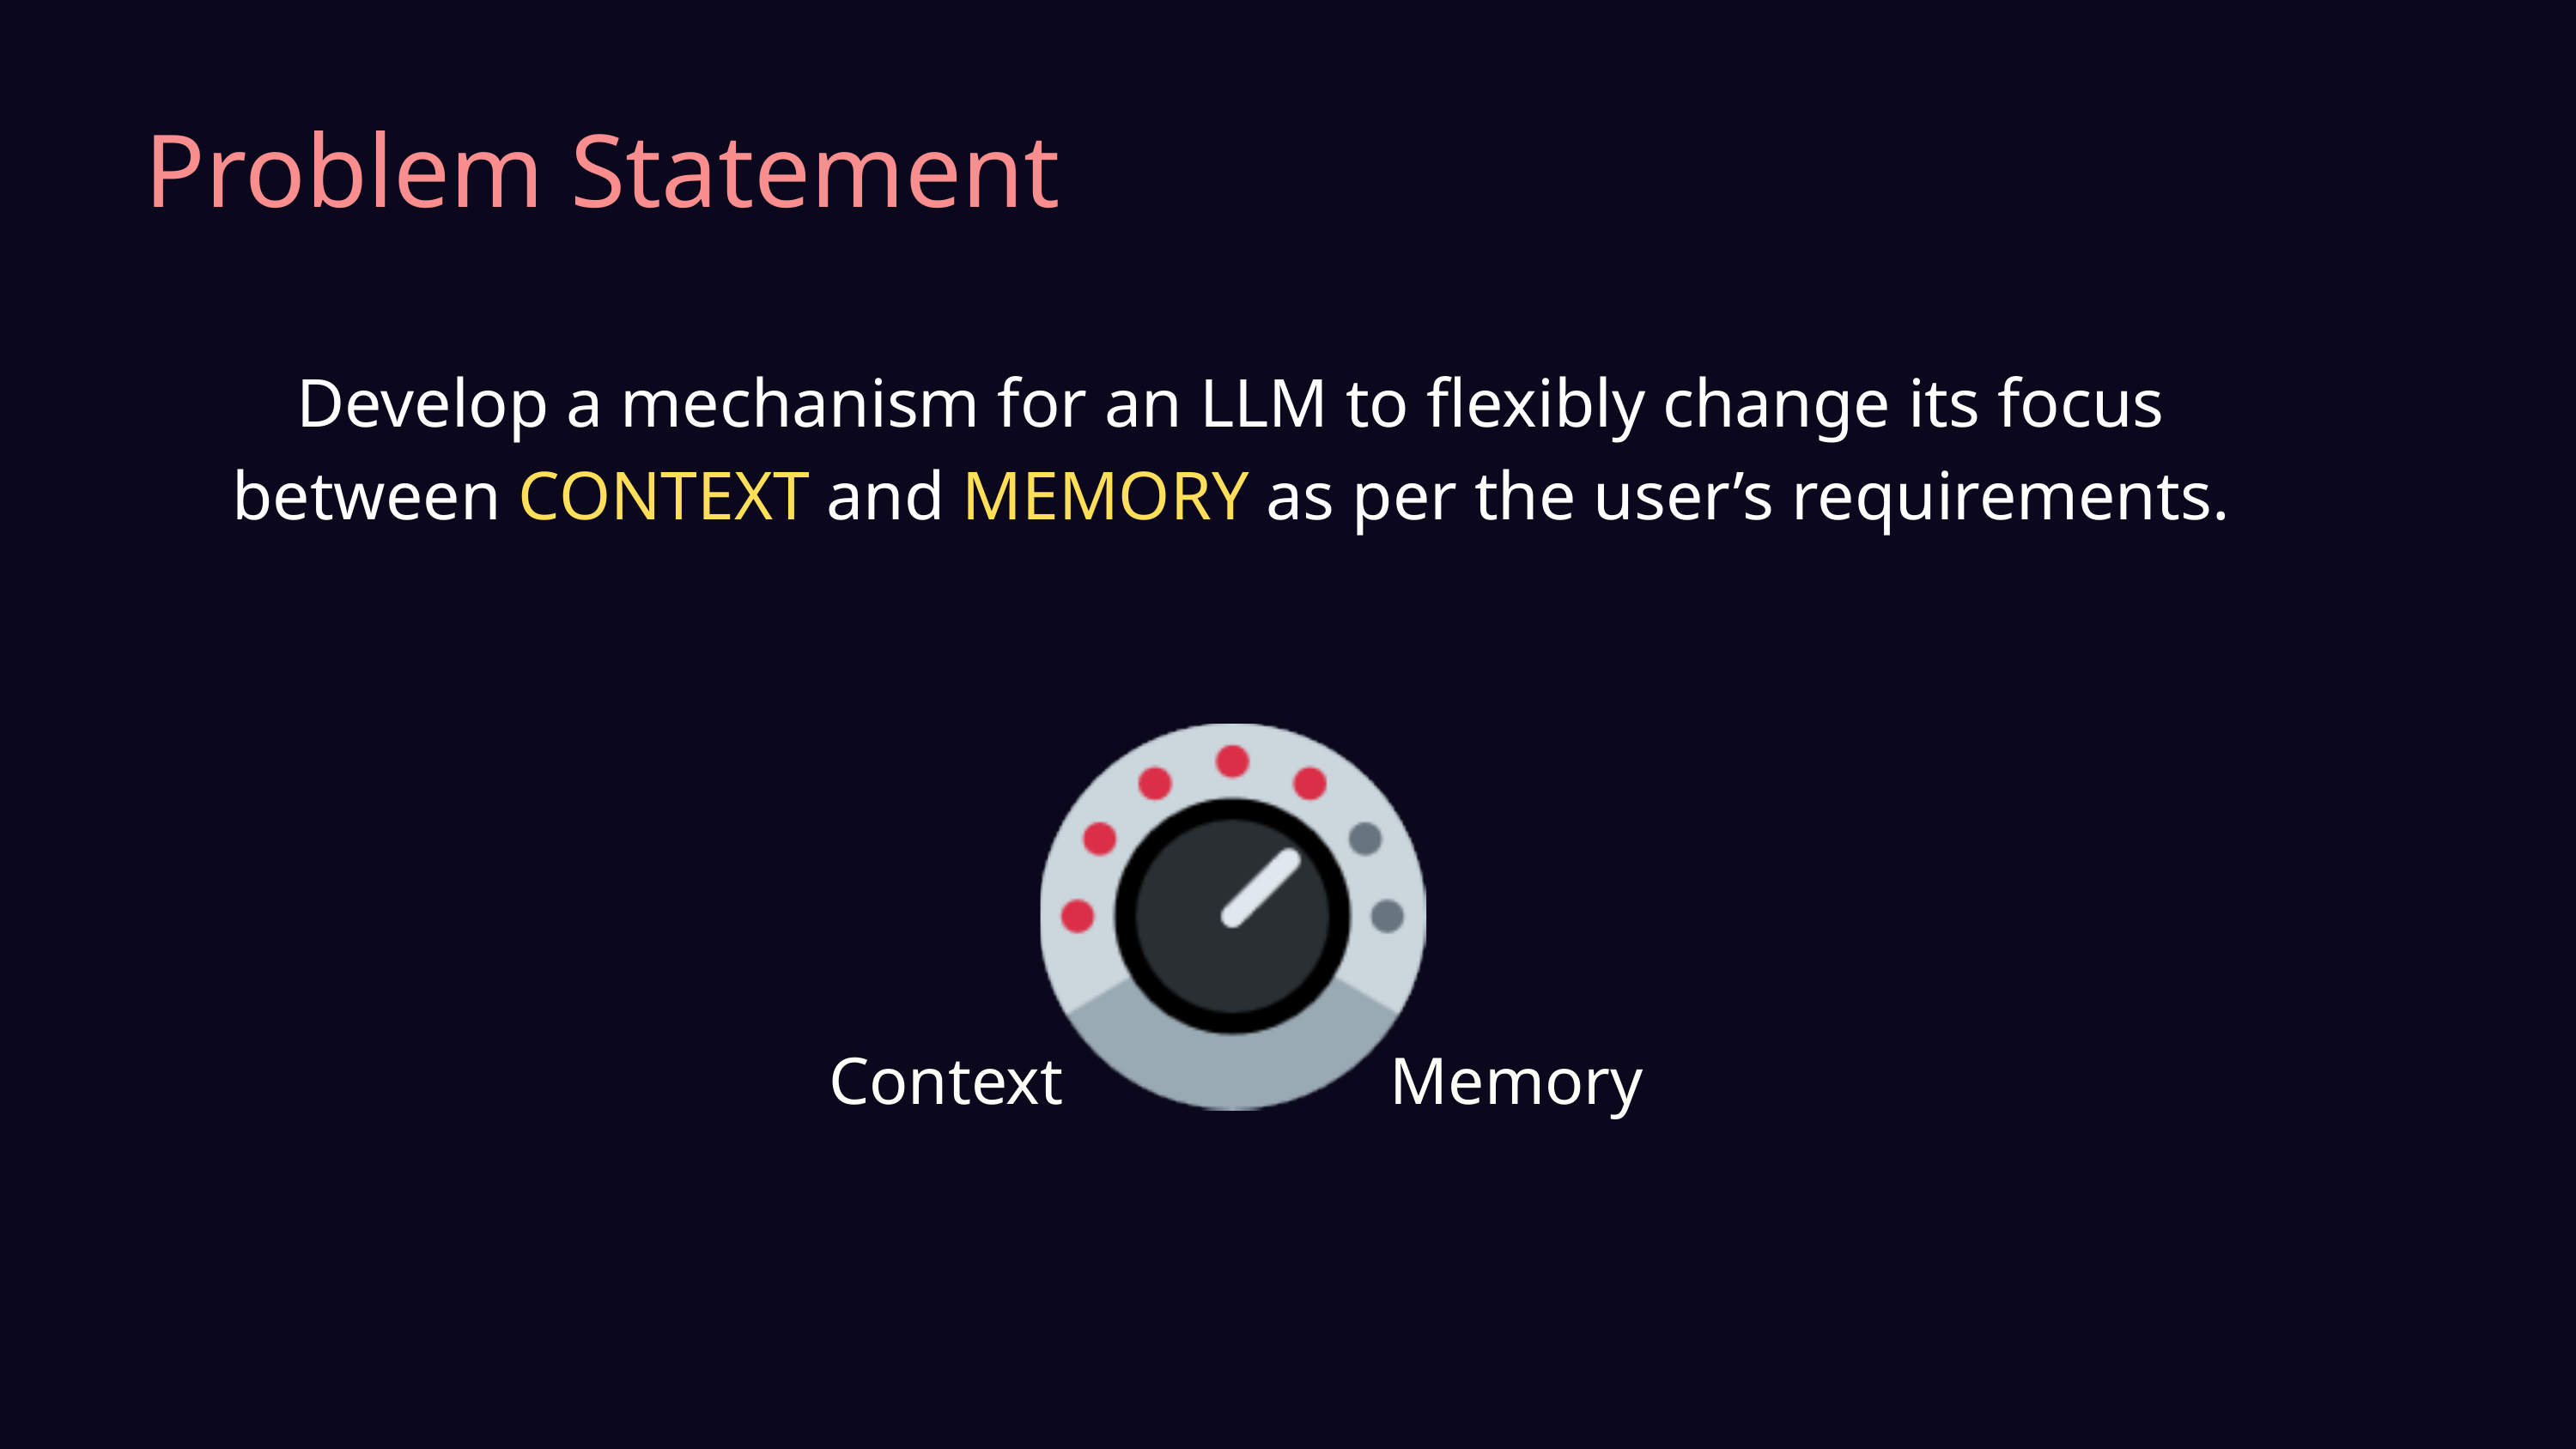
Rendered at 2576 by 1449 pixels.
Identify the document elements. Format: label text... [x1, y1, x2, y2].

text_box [818, 724, 1644, 1112]
text_box Develop a mechanism for an LLM to flexibly change its focus between CONTEXT and MEMORY as per the user’s requirements. [186, 348, 2276, 533]
text_box Problem Statement [144, 87, 2318, 228]
